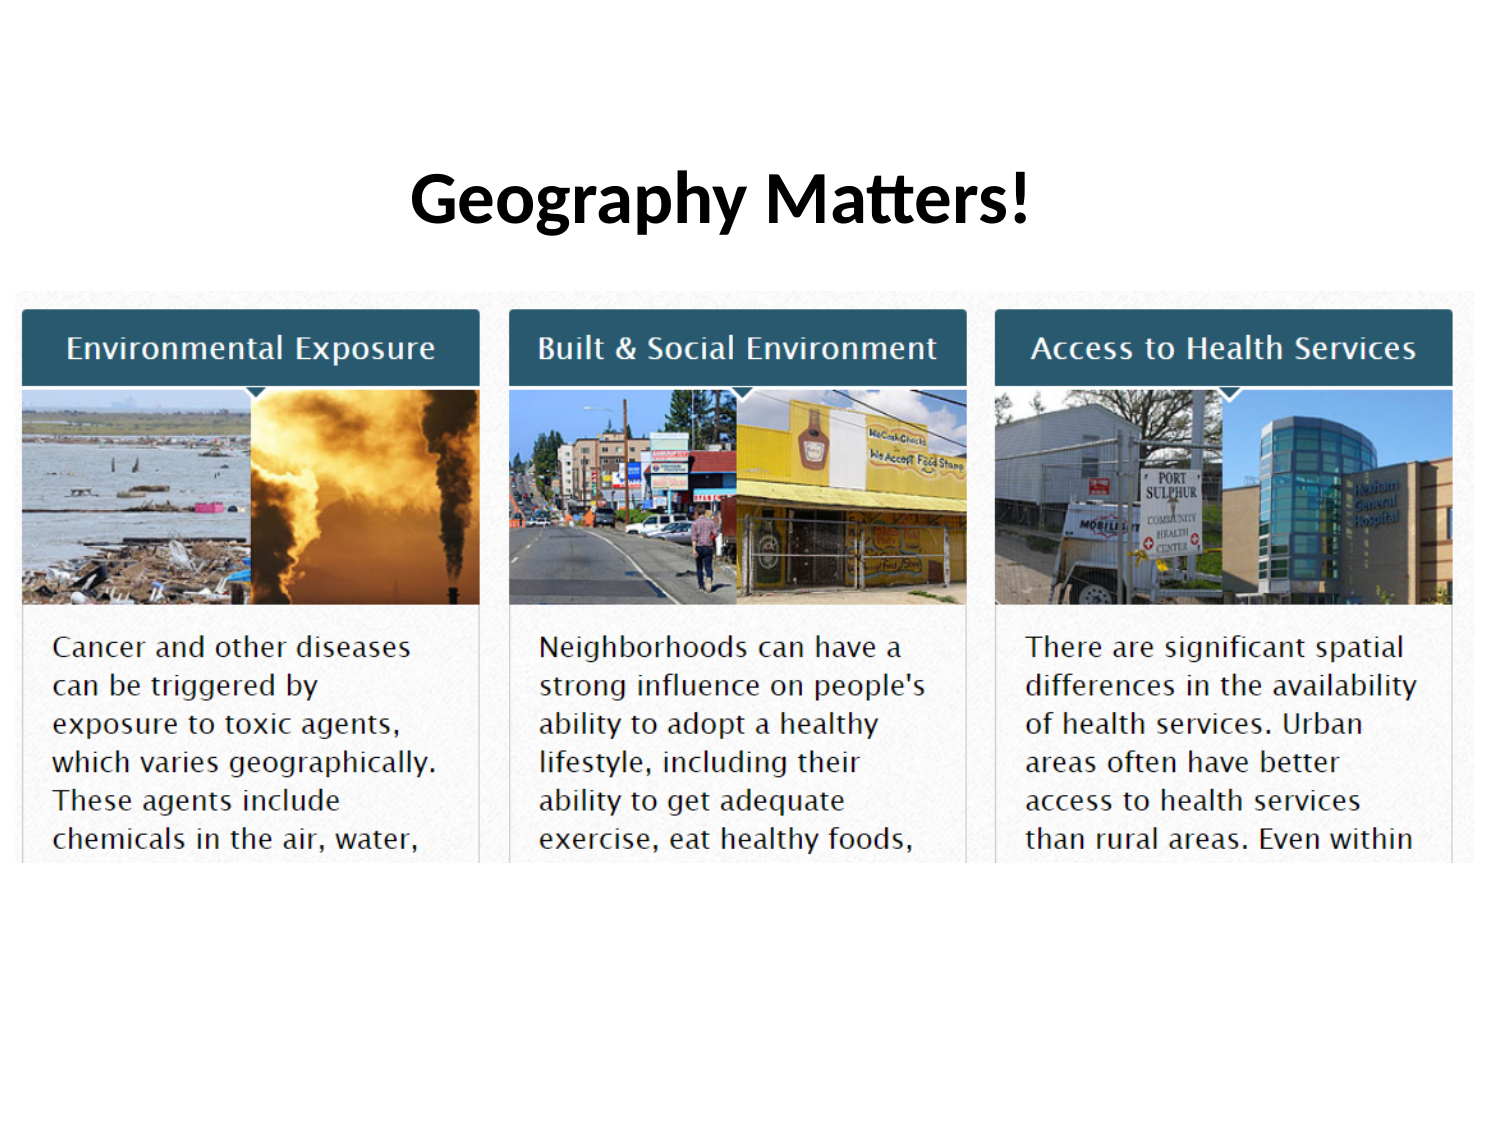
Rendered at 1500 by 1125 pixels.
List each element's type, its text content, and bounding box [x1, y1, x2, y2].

picture [15, 291, 1475, 863]
text_box Geography Matters! [395, 141, 1296, 247]
